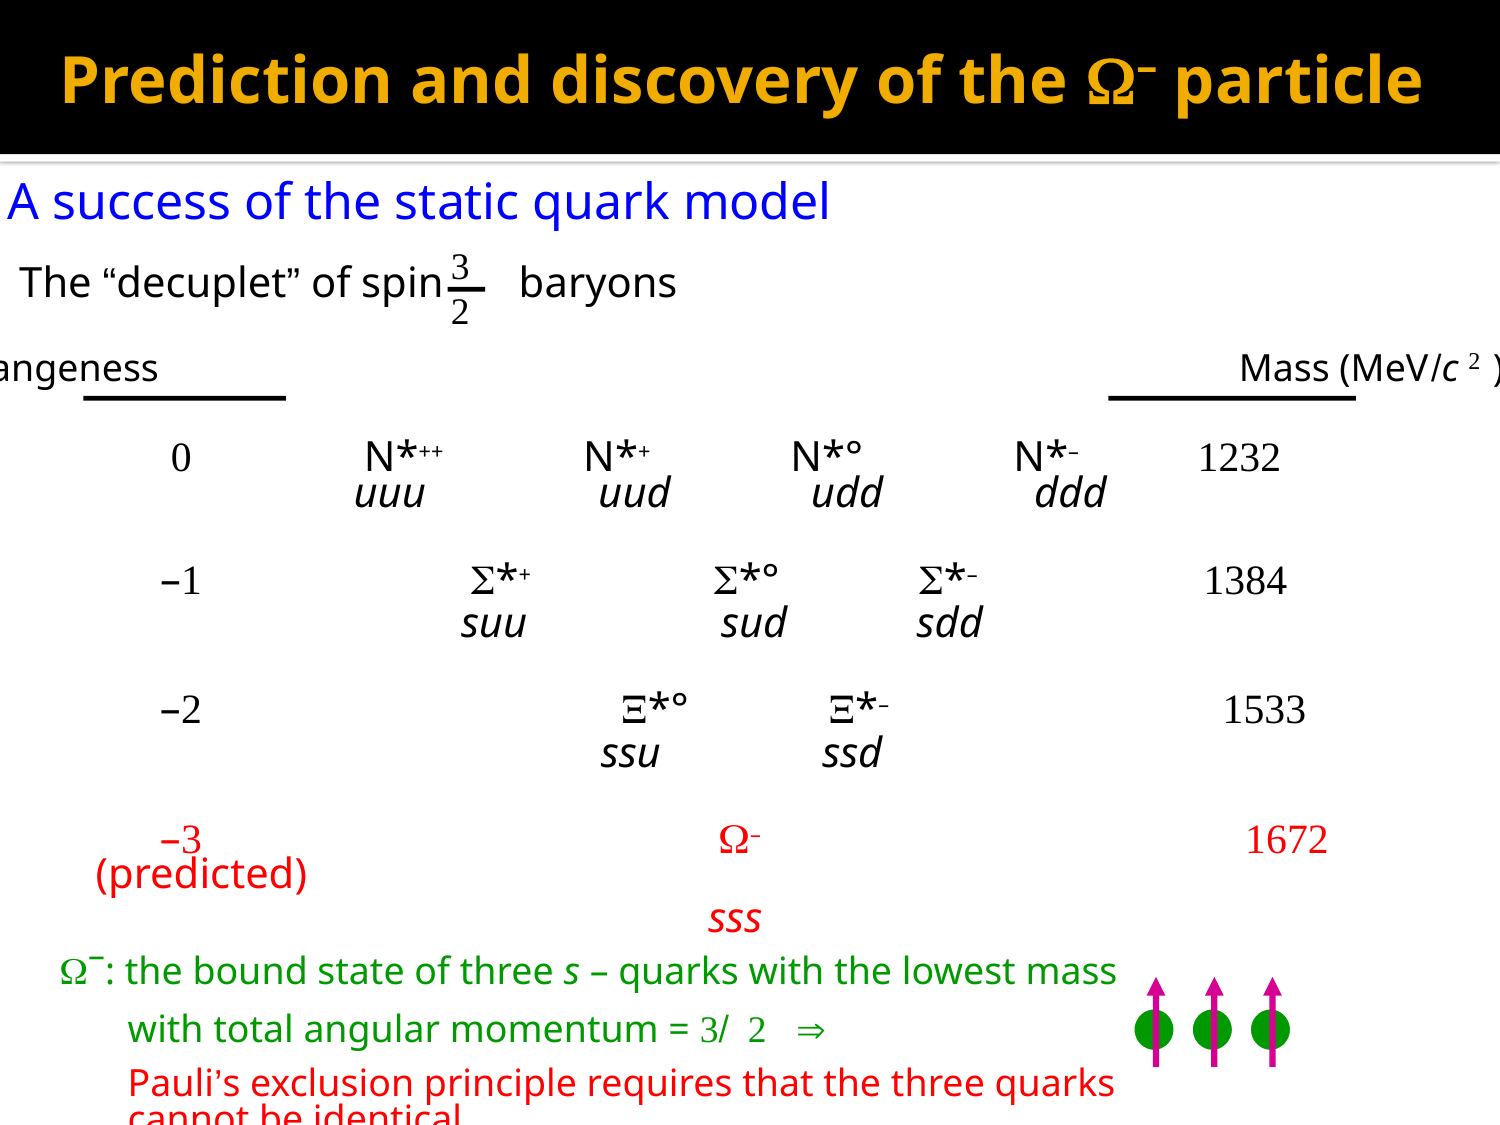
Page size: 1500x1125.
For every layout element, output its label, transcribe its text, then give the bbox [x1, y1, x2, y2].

text_box The “decuplet” of spin baryons [4, 248, 434, 313]
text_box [70, 332, 1500, 931]
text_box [440, 234, 499, 330]
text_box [44, 932, 1500, 1125]
text_box [44, 132, 1045, 246]
text_box The “decuplet” of spin baryons [502, 248, 693, 313]
text_box A success of the static quark model [0, 162, 861, 237]
title Prediction and discovery of the W– particle [44, 0, 1467, 155]
